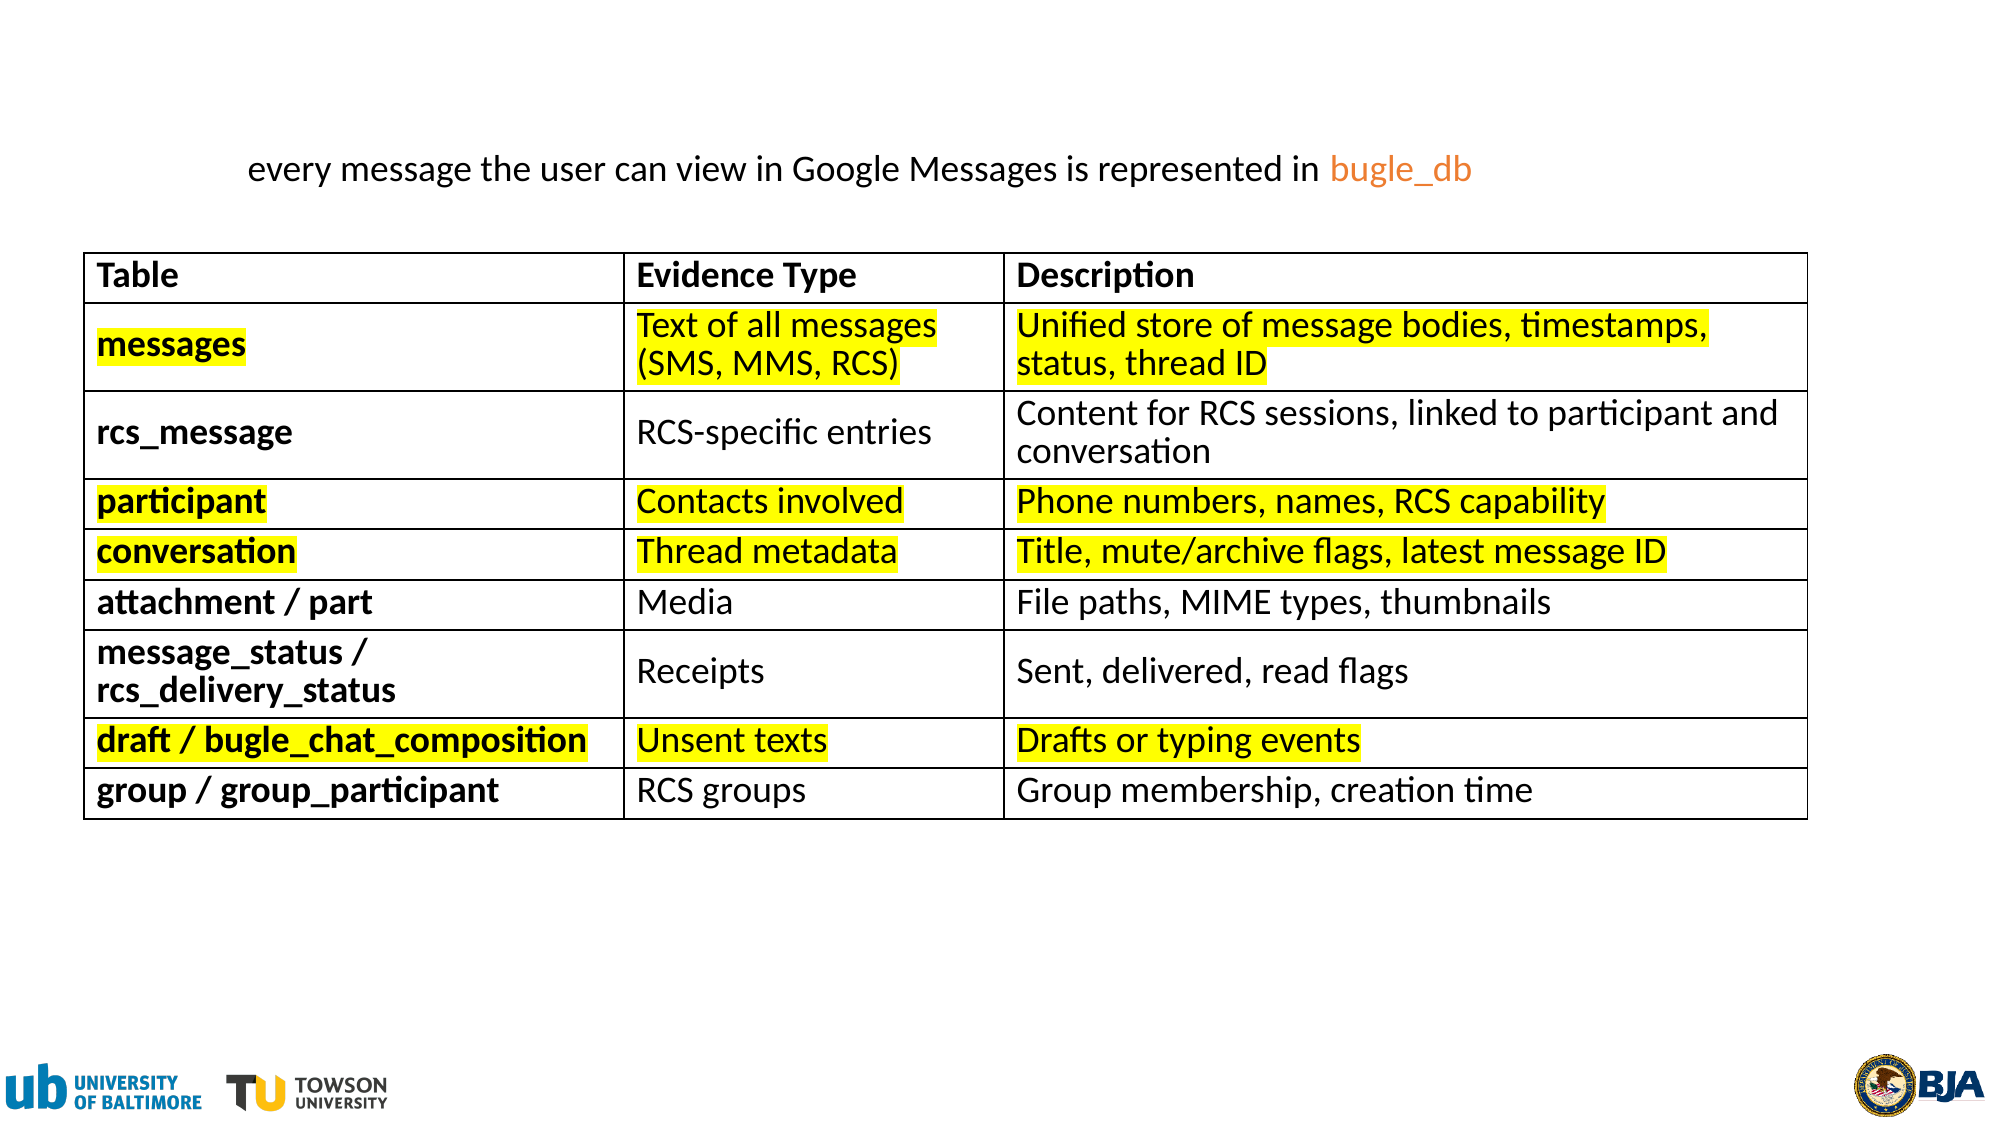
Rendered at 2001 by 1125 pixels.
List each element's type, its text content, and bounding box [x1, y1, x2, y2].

table_cell RCS groups [625, 769, 1003, 818]
table_cell Drafts or typing events [1005, 719, 1807, 767]
table_cell Unsent texts [625, 719, 1003, 767]
table_cell rcs_message [85, 392, 623, 478]
table_cell Title, mute/archive flags, latest message ID [1005, 530, 1807, 579]
table_cell Sent, delivered, read flags [1005, 631, 1807, 717]
table_cell Contacts involved [625, 480, 1003, 528]
table_cell Text of all messages (SMS, MMS, RCS) [625, 304, 1003, 390]
table_cell Group membership, creation time [1005, 769, 1807, 818]
table_header Description [1005, 254, 1807, 302]
table_cell File paths, MIME types, thumbnails [1005, 581, 1807, 629]
picture [1854, 1054, 1986, 1117]
table_cell Receipts [625, 631, 1003, 717]
table_cell conversation [85, 530, 623, 579]
table_cell Media [625, 581, 1003, 629]
table_cell messages [85, 304, 623, 390]
table_cell Phone numbers, names, RCS capability [1005, 480, 1807, 528]
table_cell draft / bugle_chat_composition [85, 719, 623, 767]
table_cell attachment / part [85, 581, 623, 629]
table_cell message_status / rcs_delivery_status [85, 631, 623, 717]
table_cell RCS-specific entries [625, 392, 1003, 478]
table_header Table [85, 254, 623, 302]
table_cell Unified store of message bodies, timestamps, status, thread ID [1005, 304, 1807, 390]
table_cell participant [85, 480, 623, 528]
text_box every message the user can view in Google Messages is represented in bugle_db [232, 136, 1677, 197]
table_header Evidence Type [625, 254, 1003, 302]
table_cell group / group_participant [85, 769, 623, 818]
picture [0, 1031, 407, 1125]
table_cell Thread metadata [625, 530, 1003, 579]
table_cell Content for RCS sessions, linked to participant and conversation [1005, 392, 1807, 478]
